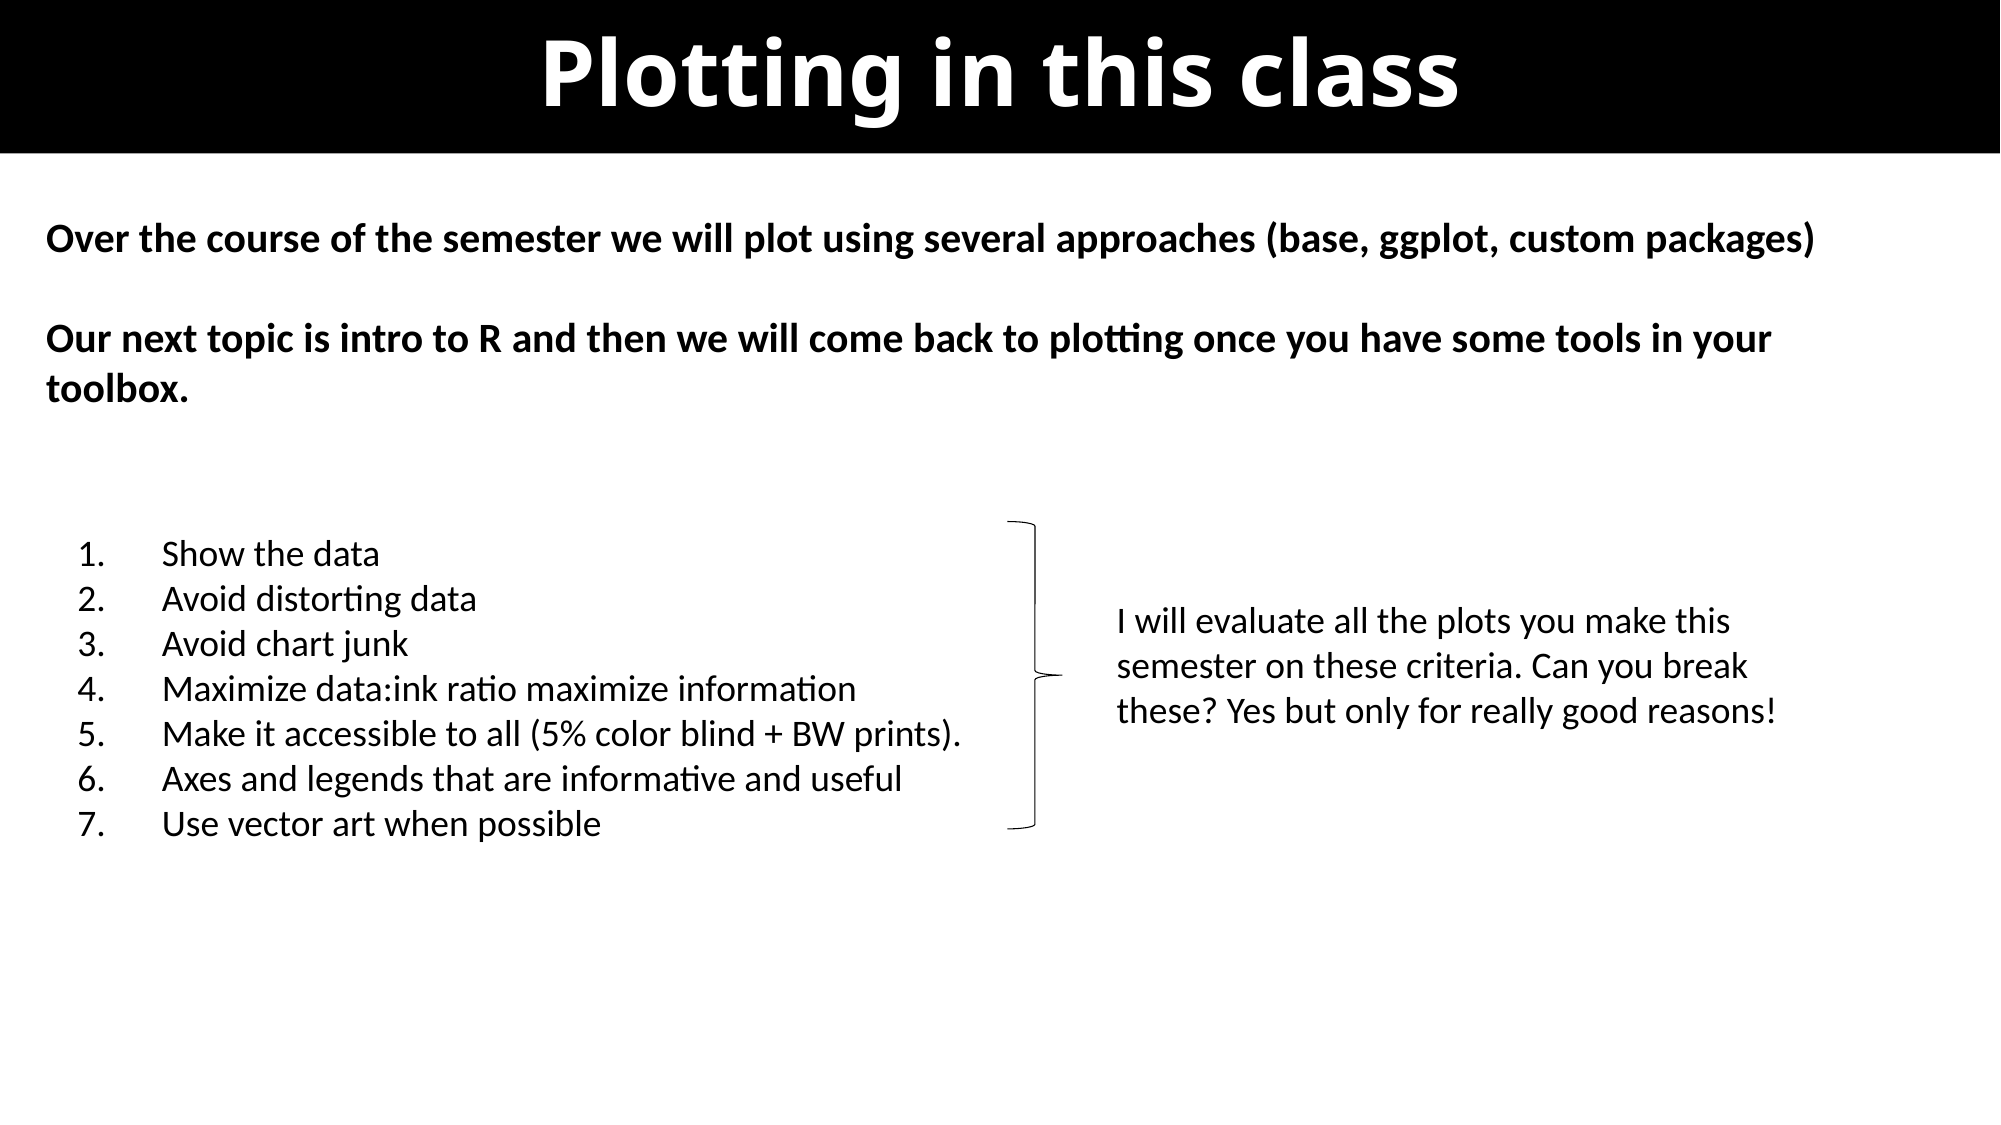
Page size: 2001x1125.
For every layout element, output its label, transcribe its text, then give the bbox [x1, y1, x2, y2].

text_box I will evaluate all the plots you make this semester on these criteria. Can you break these? Yes but only for really good reasons! [1101, 588, 1852, 739]
title Plotting in this class [0, 0, 2000, 154]
text_box Over the course of the semester we will plot using several approaches (base, ggplot, custom packages) Our next topic is intro to R and then we will come back to plotting once you have some tools in your toolbox. [31, 203, 1933, 469]
text_box Show the data Avoid distorting data Avoid chart junk Maximize data:ink ratio maximize information Make it accessible to all (5% color blind + BW prints). Axes and legends that are informative and useful Use vector art when possible [62, 521, 1063, 852]
text_box [1007, 520, 1063, 830]
